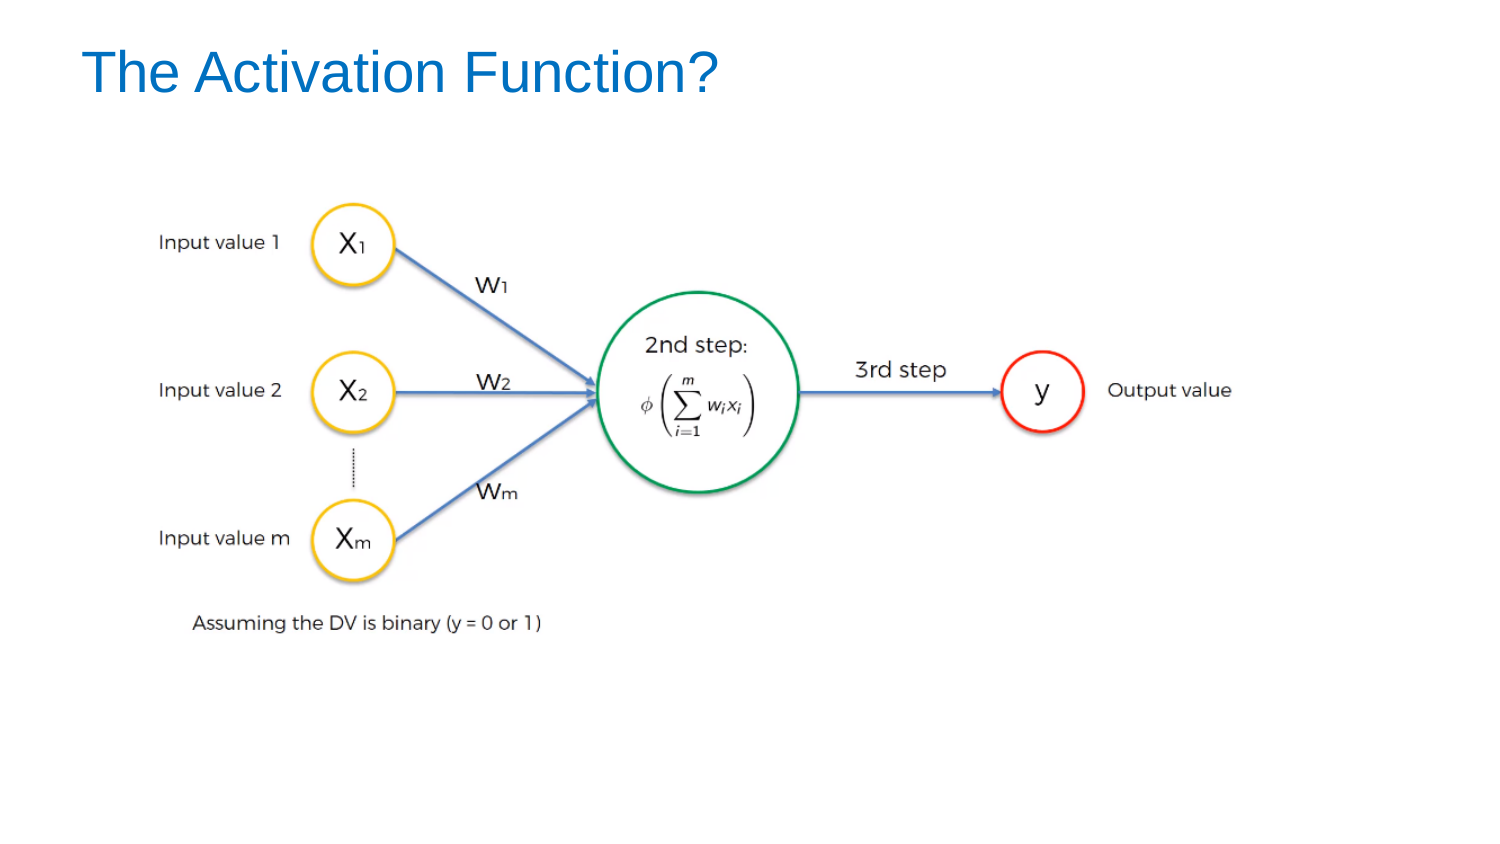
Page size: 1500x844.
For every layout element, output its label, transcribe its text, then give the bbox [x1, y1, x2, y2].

picture [147, 200, 1248, 671]
title The Activation Function? [0, 0, 802, 139]
